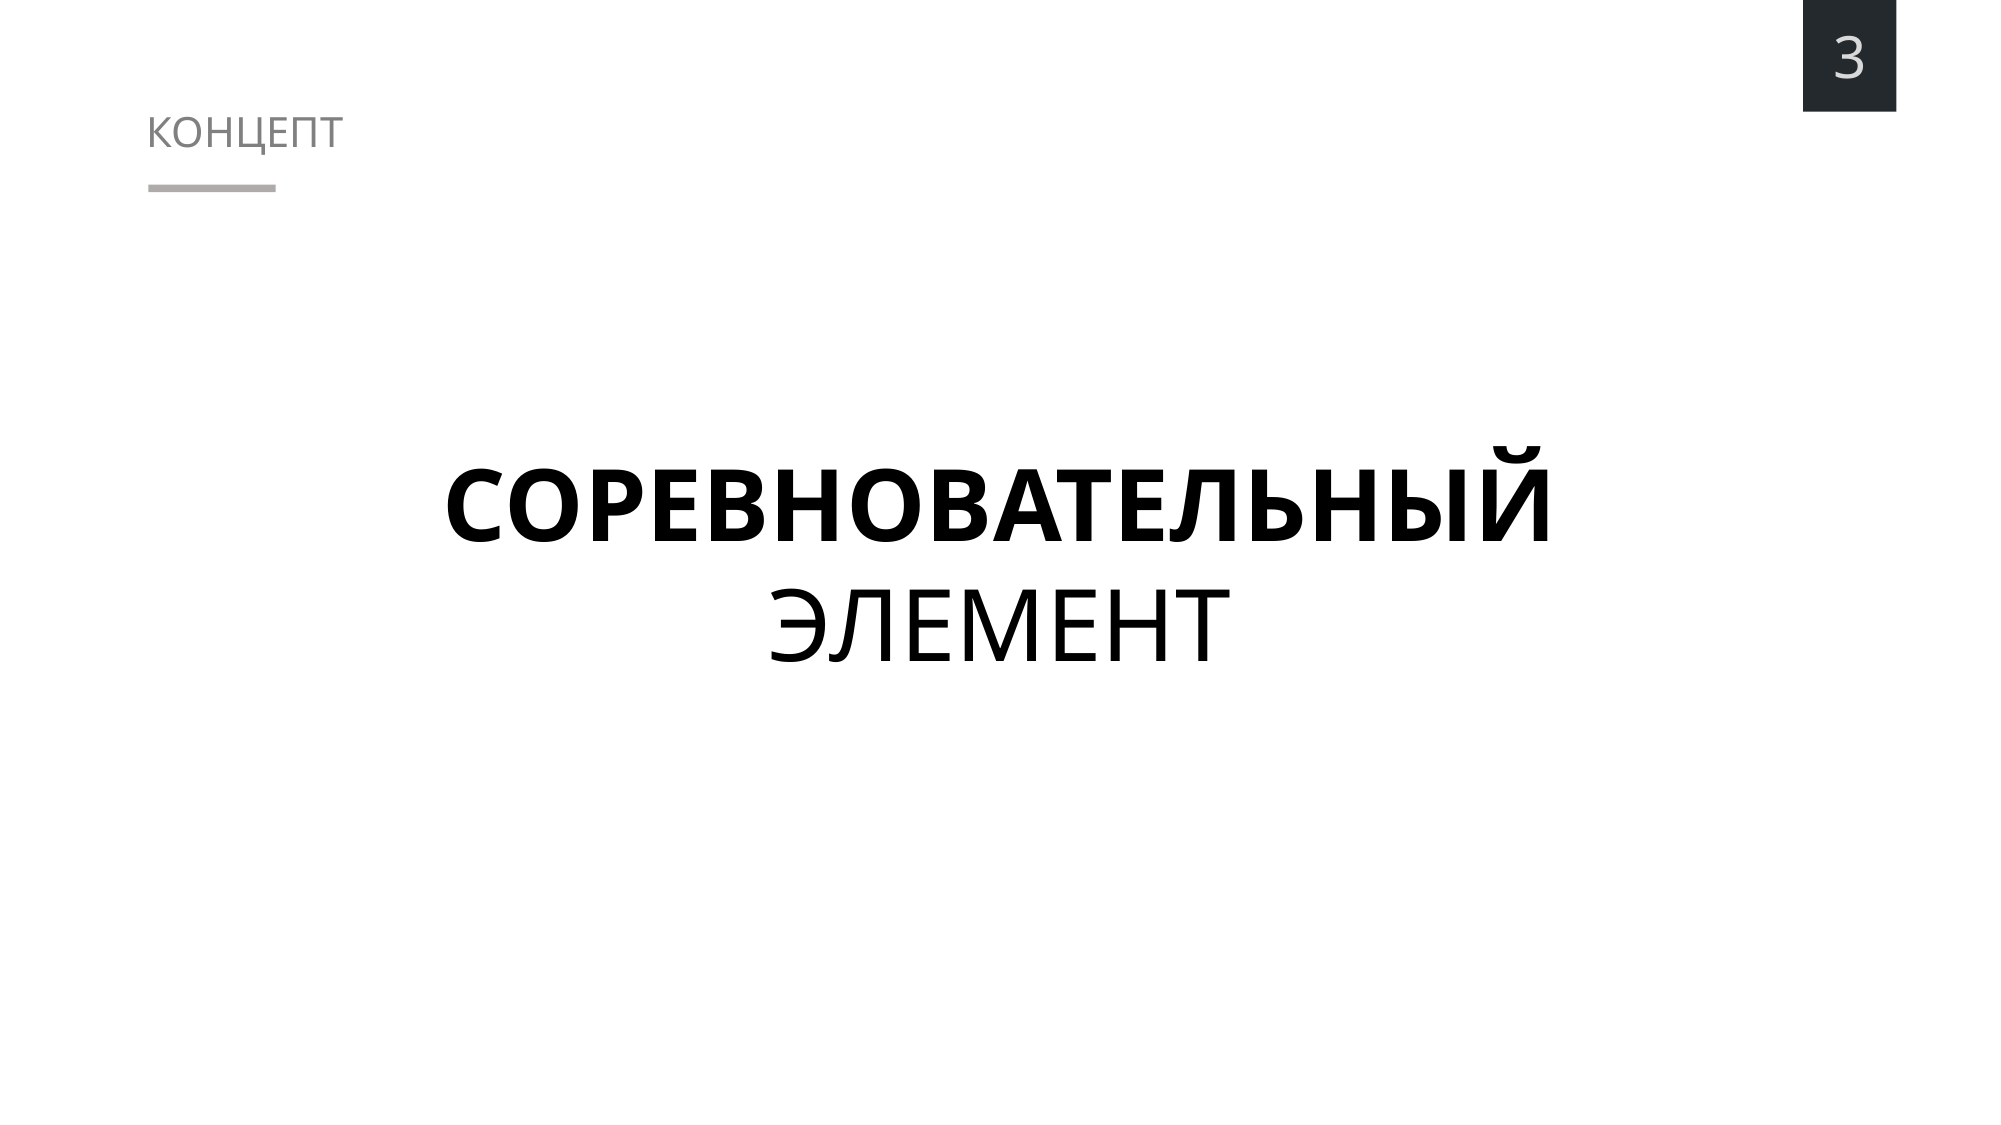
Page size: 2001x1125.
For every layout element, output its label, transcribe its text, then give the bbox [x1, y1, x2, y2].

text_box СОРЕВНОВАТЕЛЬНЫЙ ЭЛЕМЕНТ [368, 433, 1632, 689]
text_box [1802, 98, 1898, 113]
text_box [147, 184, 277, 193]
text_box [1802, 0, 1898, 12]
text_box Концепт [131, 98, 542, 164]
text_box 3 [1749, 12, 1951, 98]
